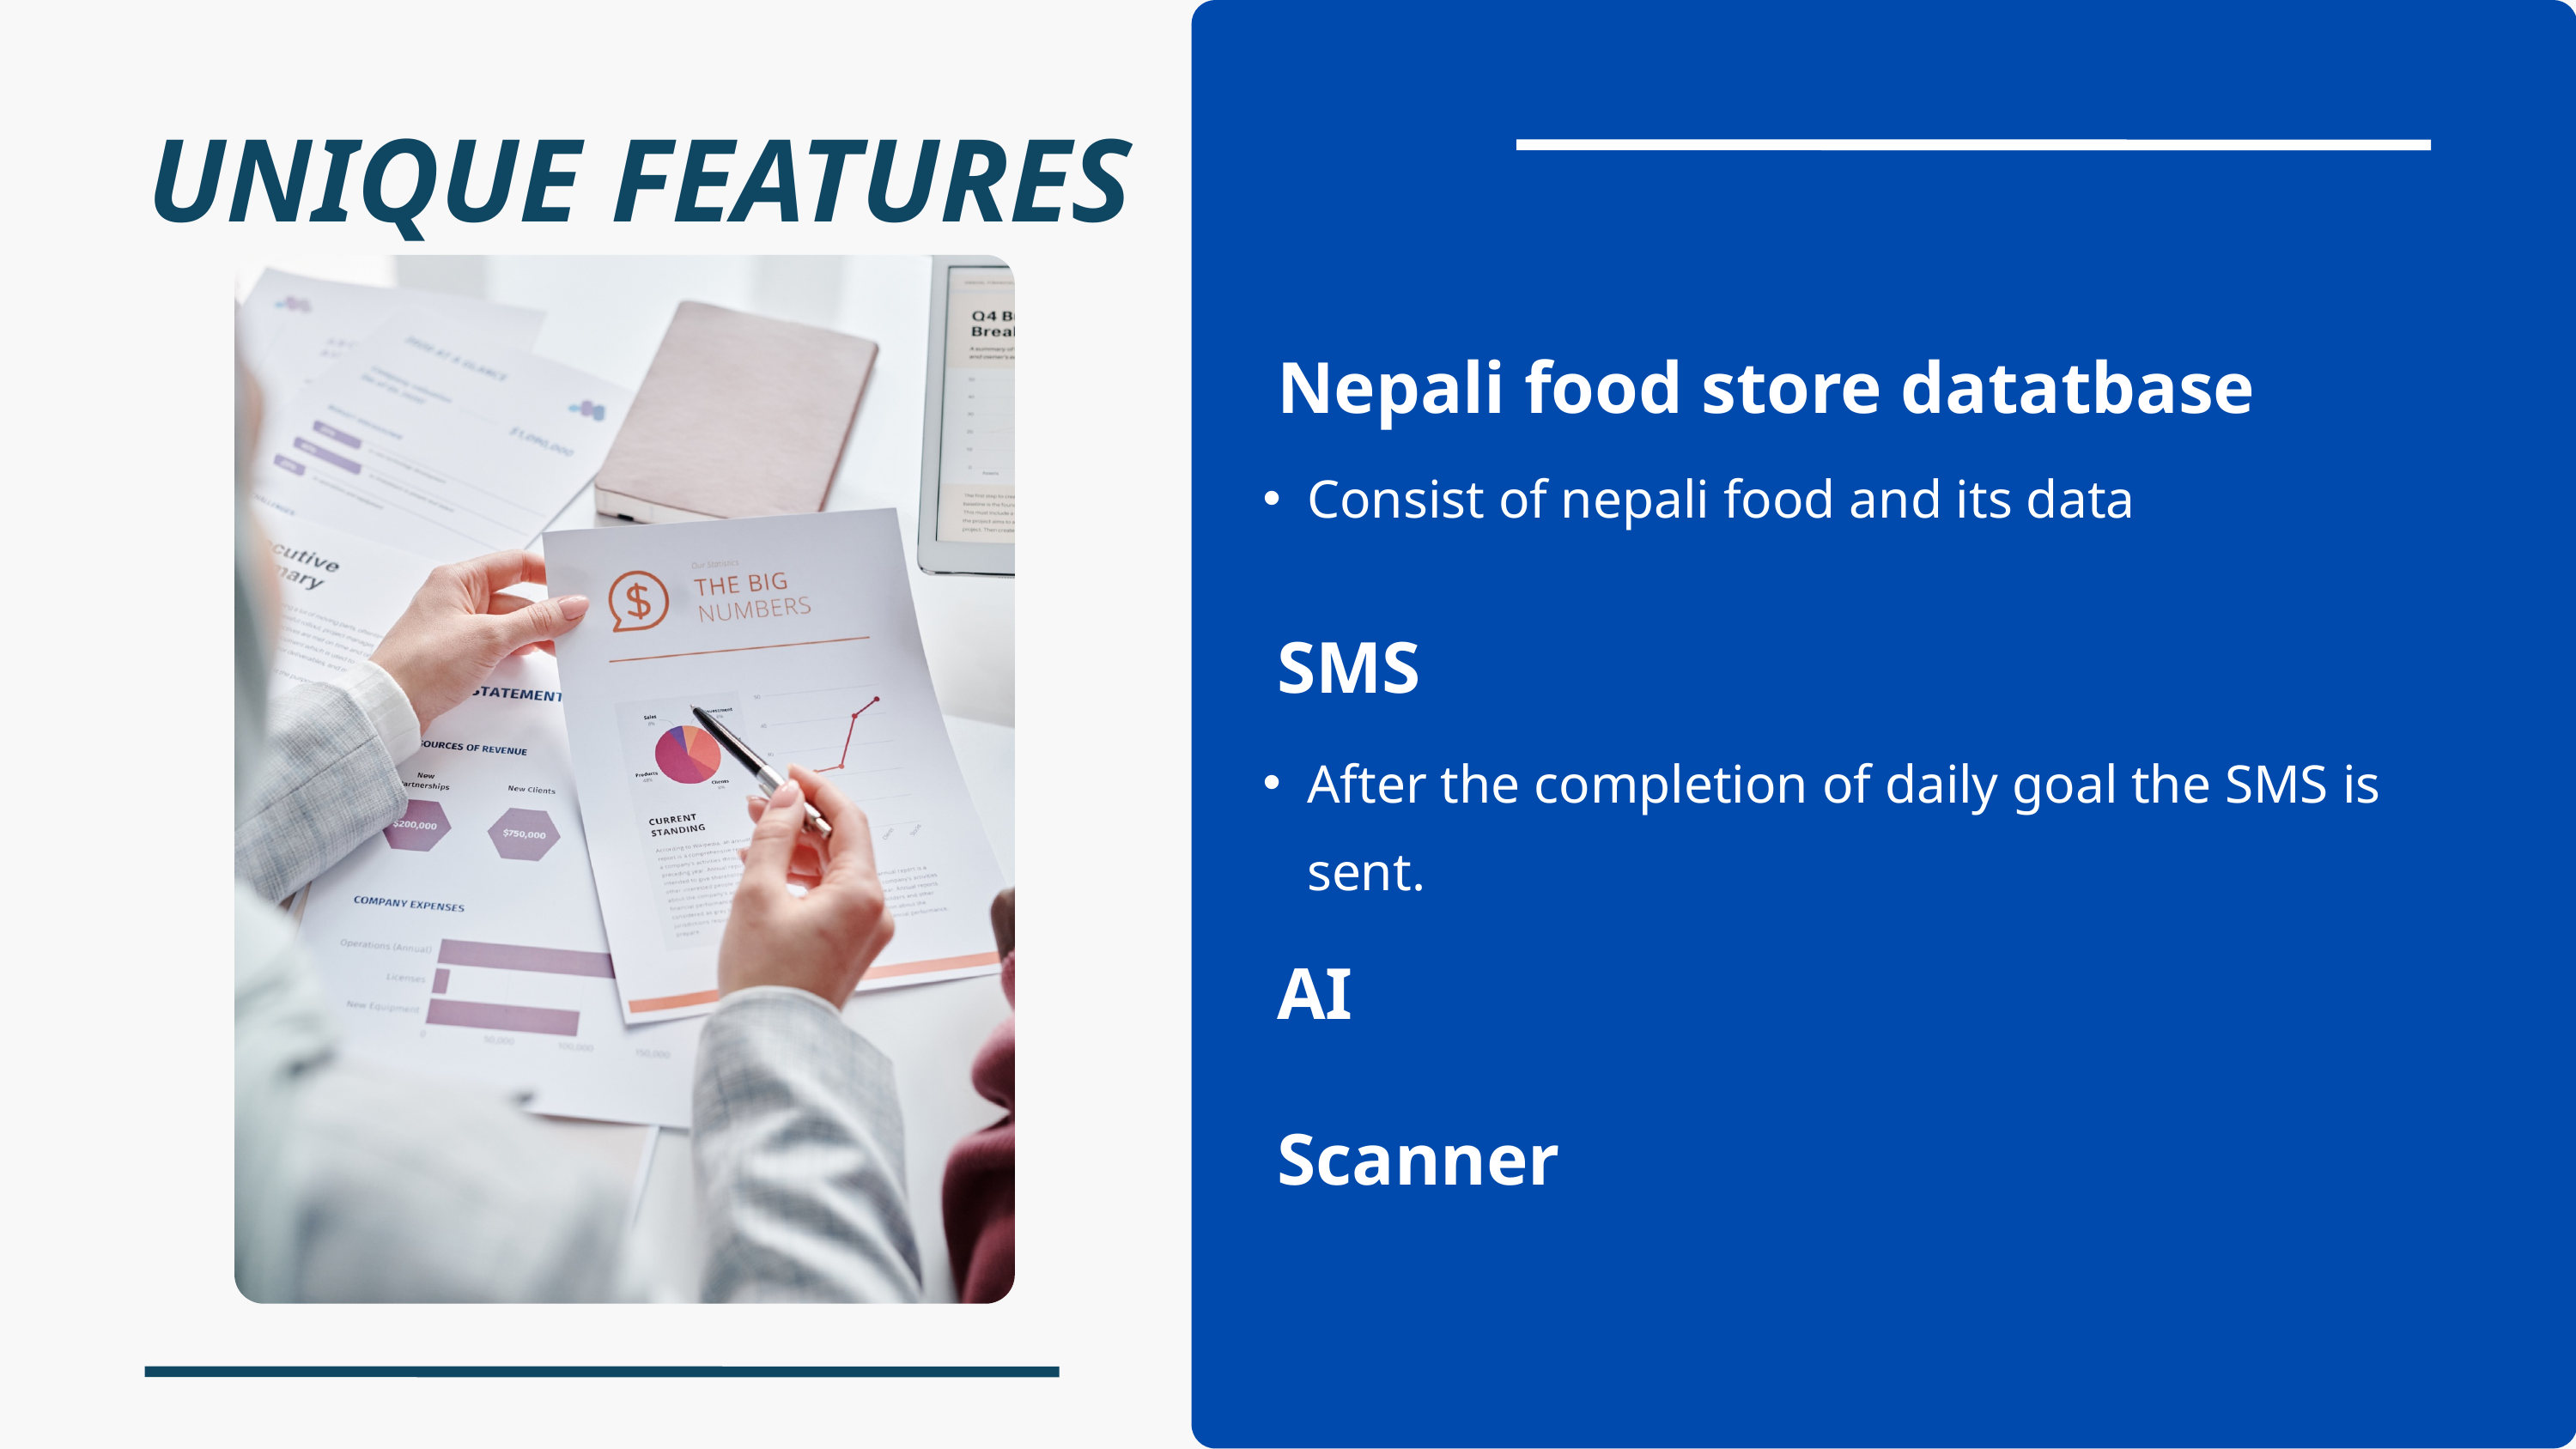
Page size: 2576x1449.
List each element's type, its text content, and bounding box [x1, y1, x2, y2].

text_box UNIQUE FEATURES [147, 84, 1187, 246]
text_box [1191, 0, 2576, 1449]
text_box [234, 254, 1016, 1304]
